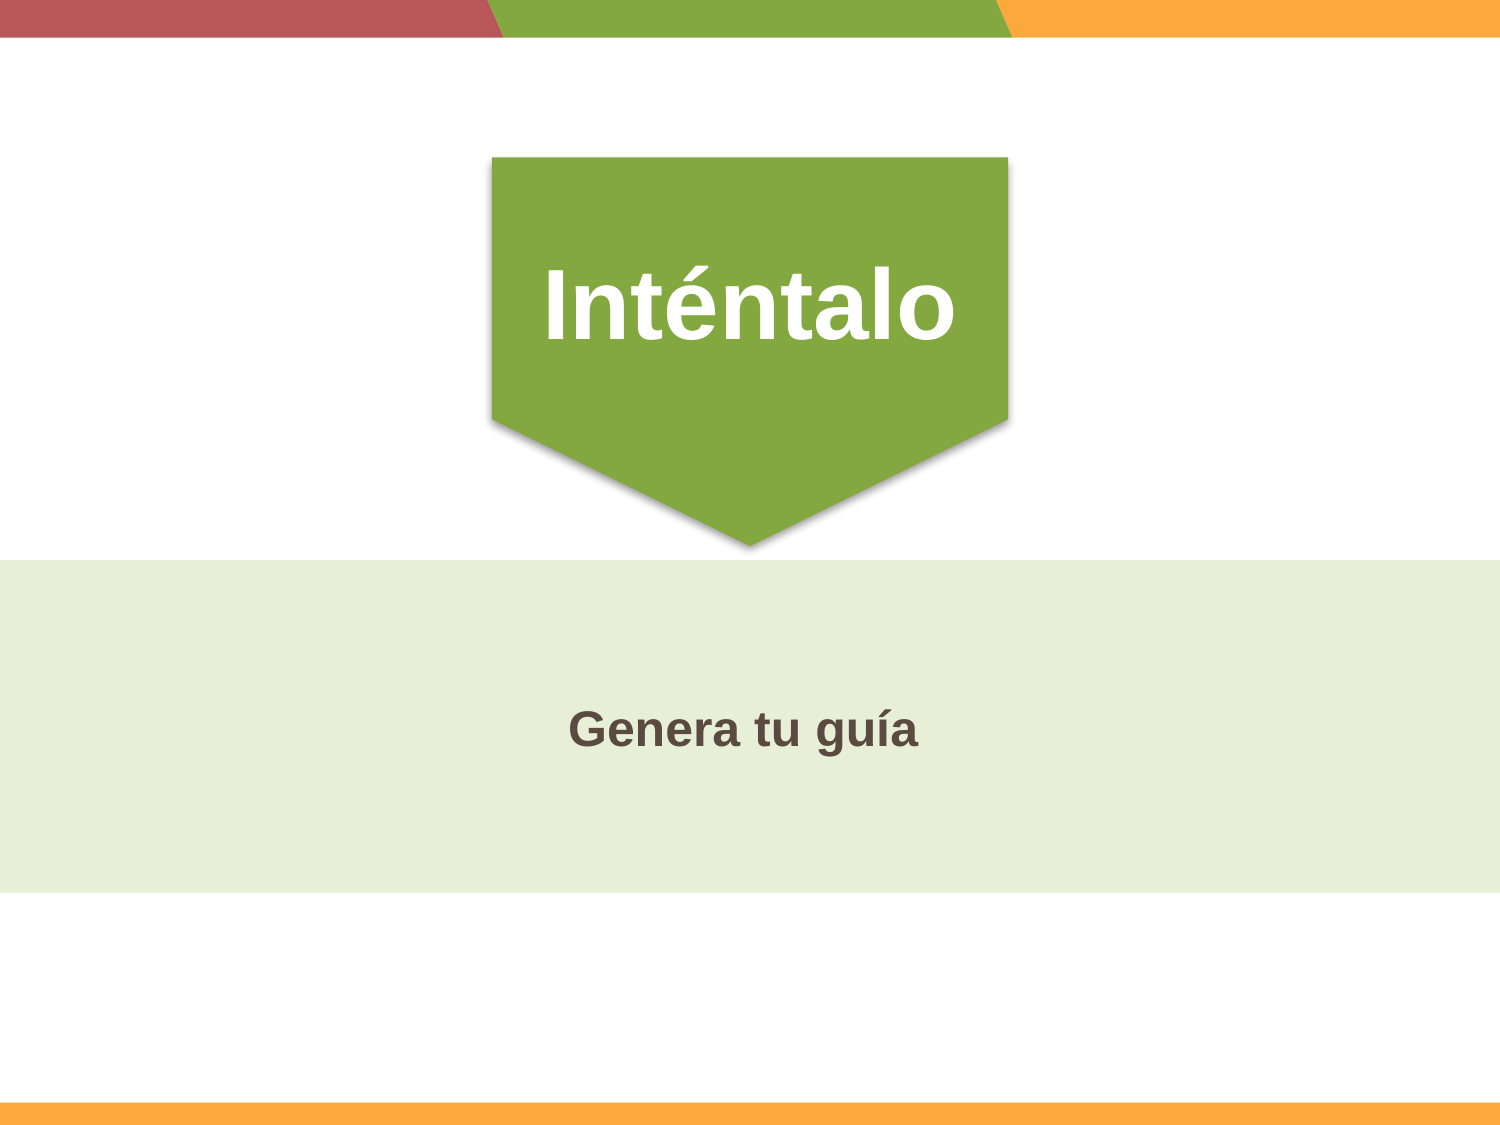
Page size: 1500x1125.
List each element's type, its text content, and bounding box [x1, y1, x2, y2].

text_box Genera tu guía [478, 689, 1008, 764]
text_box Inténtalo [491, 232, 1009, 368]
text_box [0, 560, 1500, 893]
text_box [491, 157, 1009, 232]
text_box [491, 368, 1009, 547]
